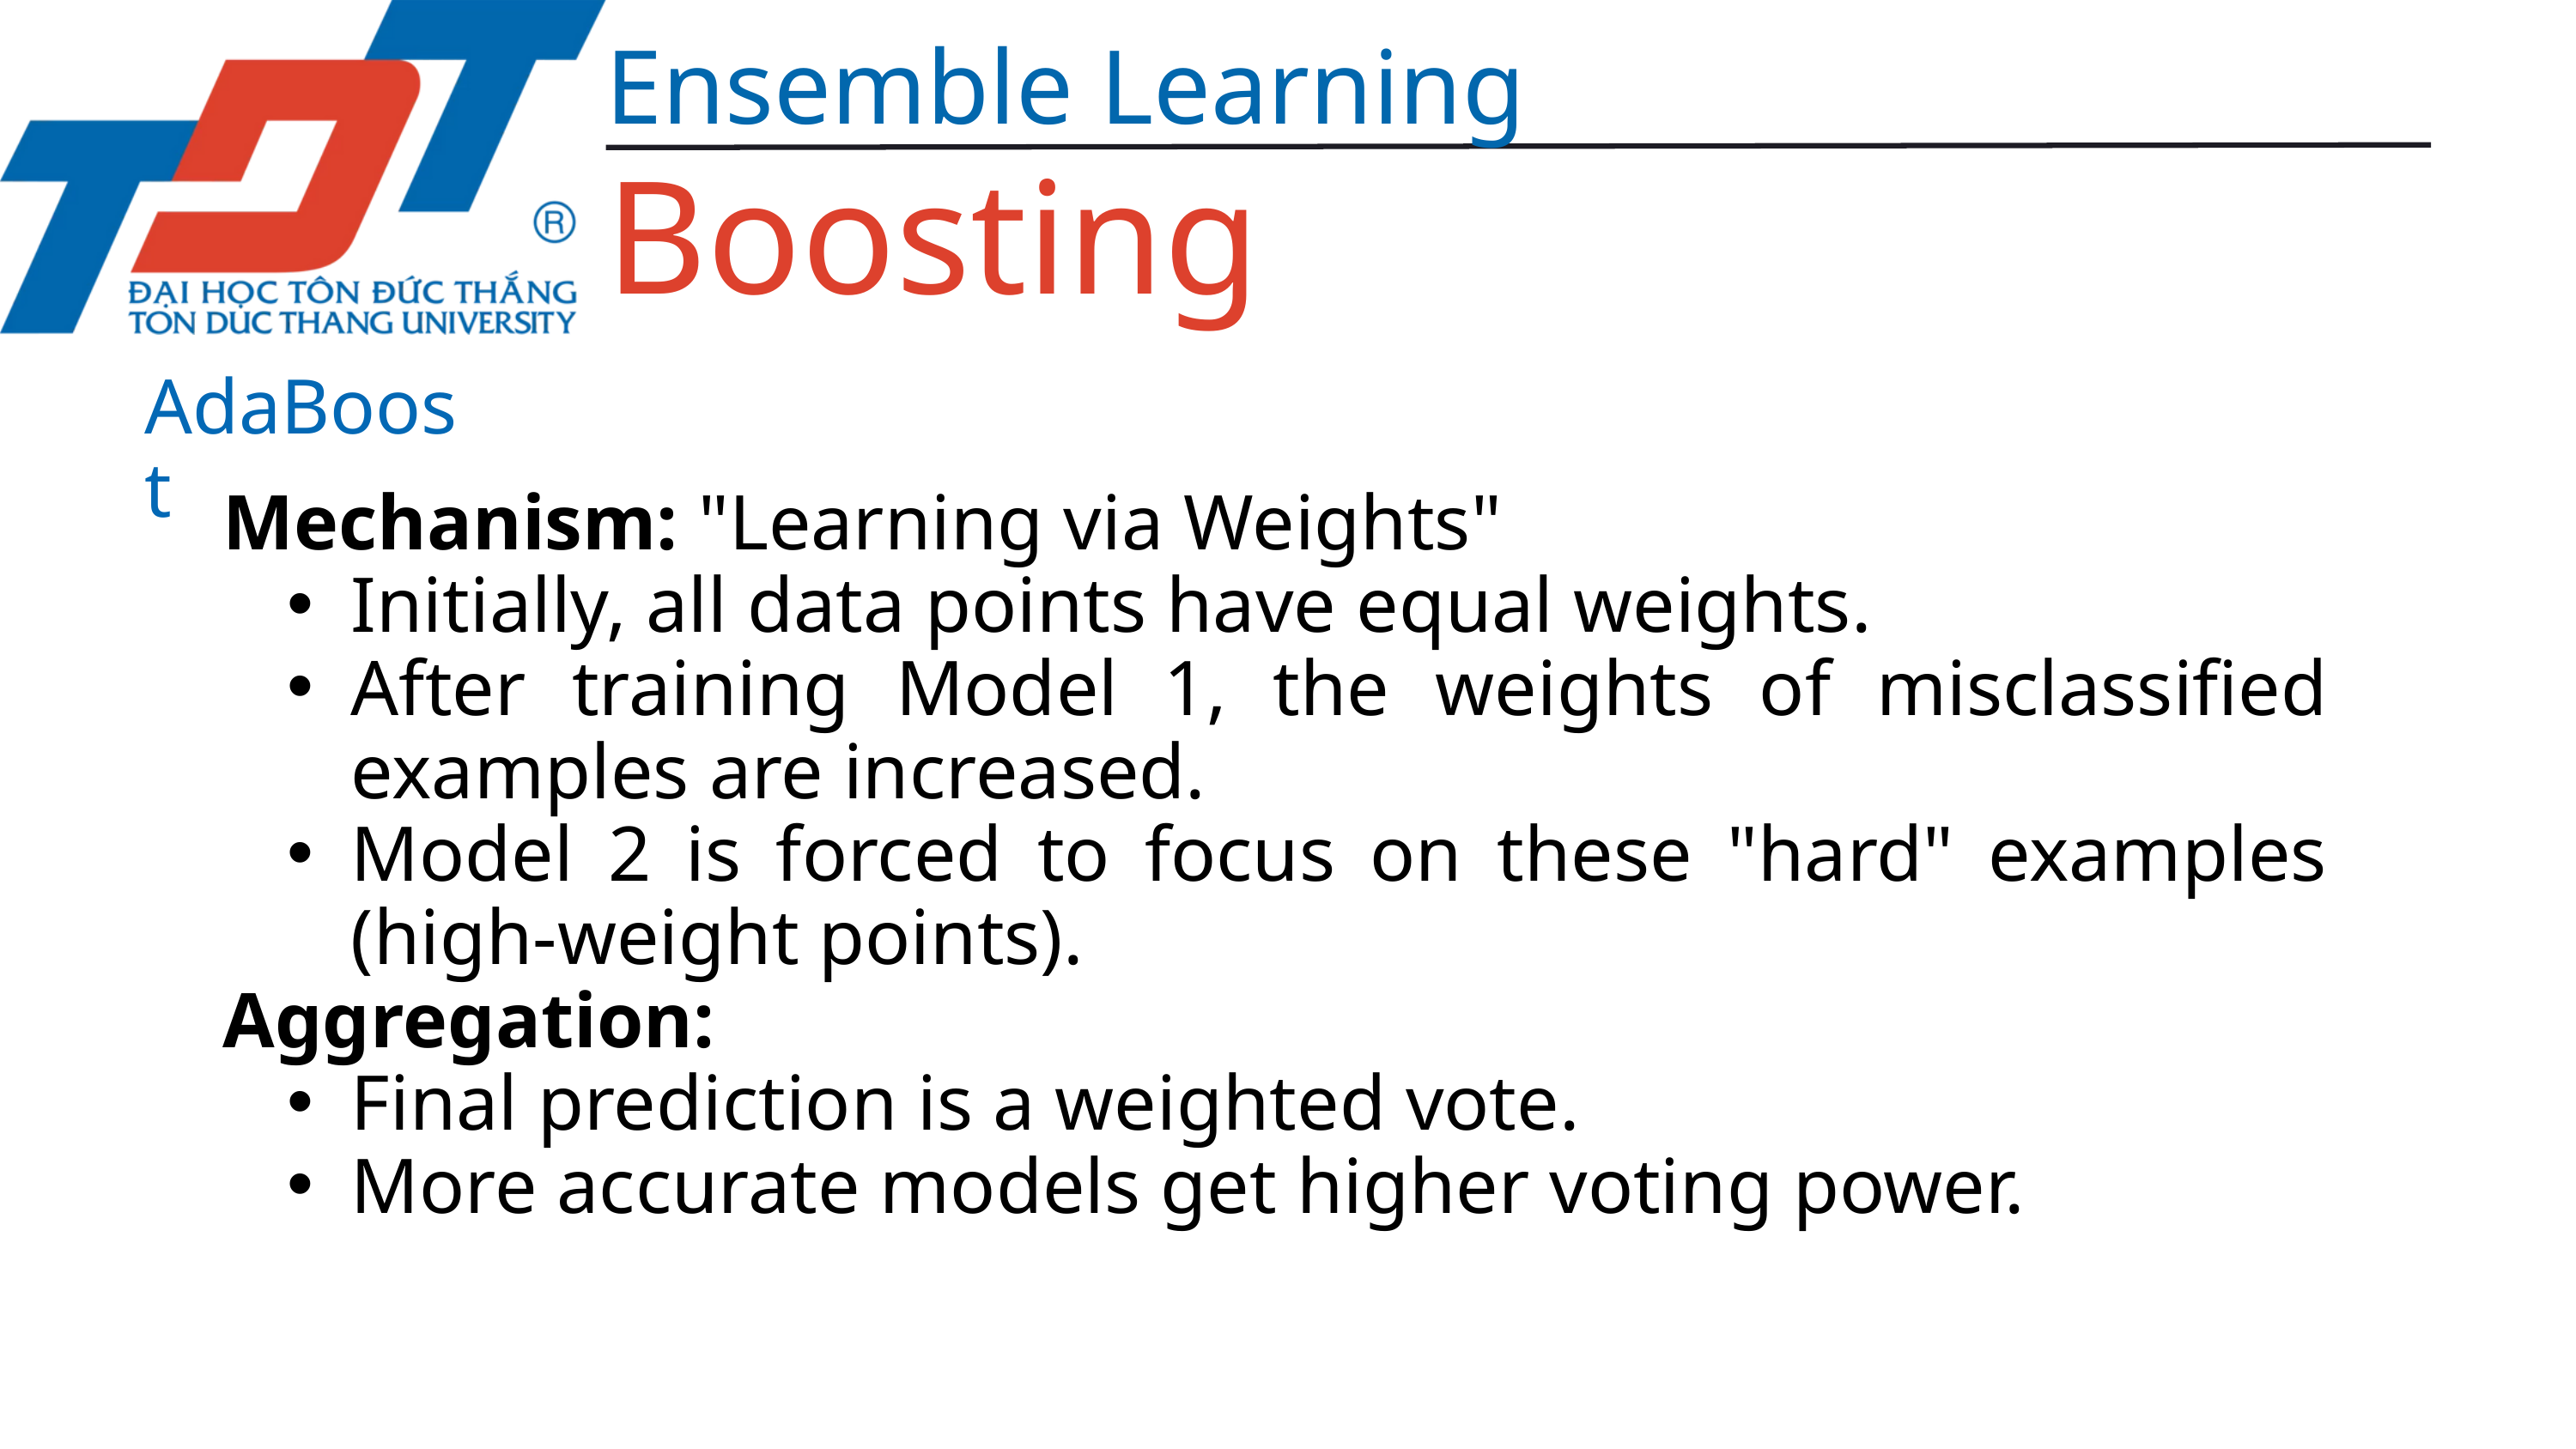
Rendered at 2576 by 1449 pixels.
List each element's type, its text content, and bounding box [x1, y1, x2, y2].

text_box Ensemble Learning [605, 33, 2038, 145]
text_box Boosting [605, 168, 2038, 325]
text_box [0, 0, 606, 335]
text_box AdaBoost [144, 366, 466, 532]
text_box Mechanism: "Learning via Weights" Initially, all data points have equal weights. After training Model 1, the weights of misclassified examples are increased. Model 2 is forced to focus on these "hard" examples (high-weight points). Aggregation: Final prediction is a weighted vote. More accurate models get higher voting power. [222, 482, 2330, 1229]
